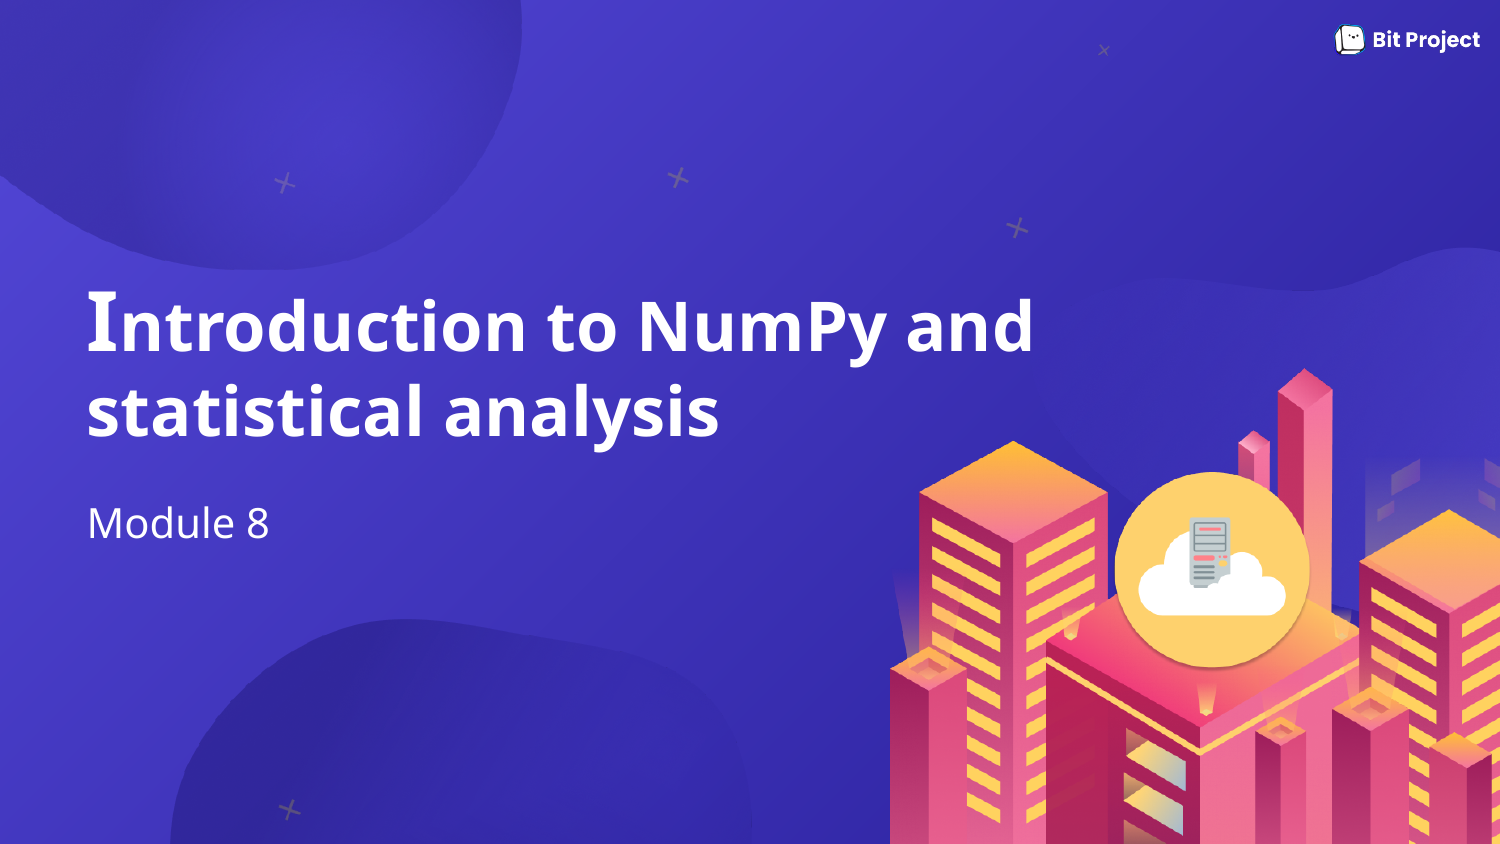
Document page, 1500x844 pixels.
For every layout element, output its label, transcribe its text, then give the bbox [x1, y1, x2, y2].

picture [1333, 23, 1485, 56]
title Introduction to NumPy and statistical analysis [71, 253, 1312, 466]
picture [163, 19, 1500, 844]
title Module 8 [71, 481, 993, 547]
